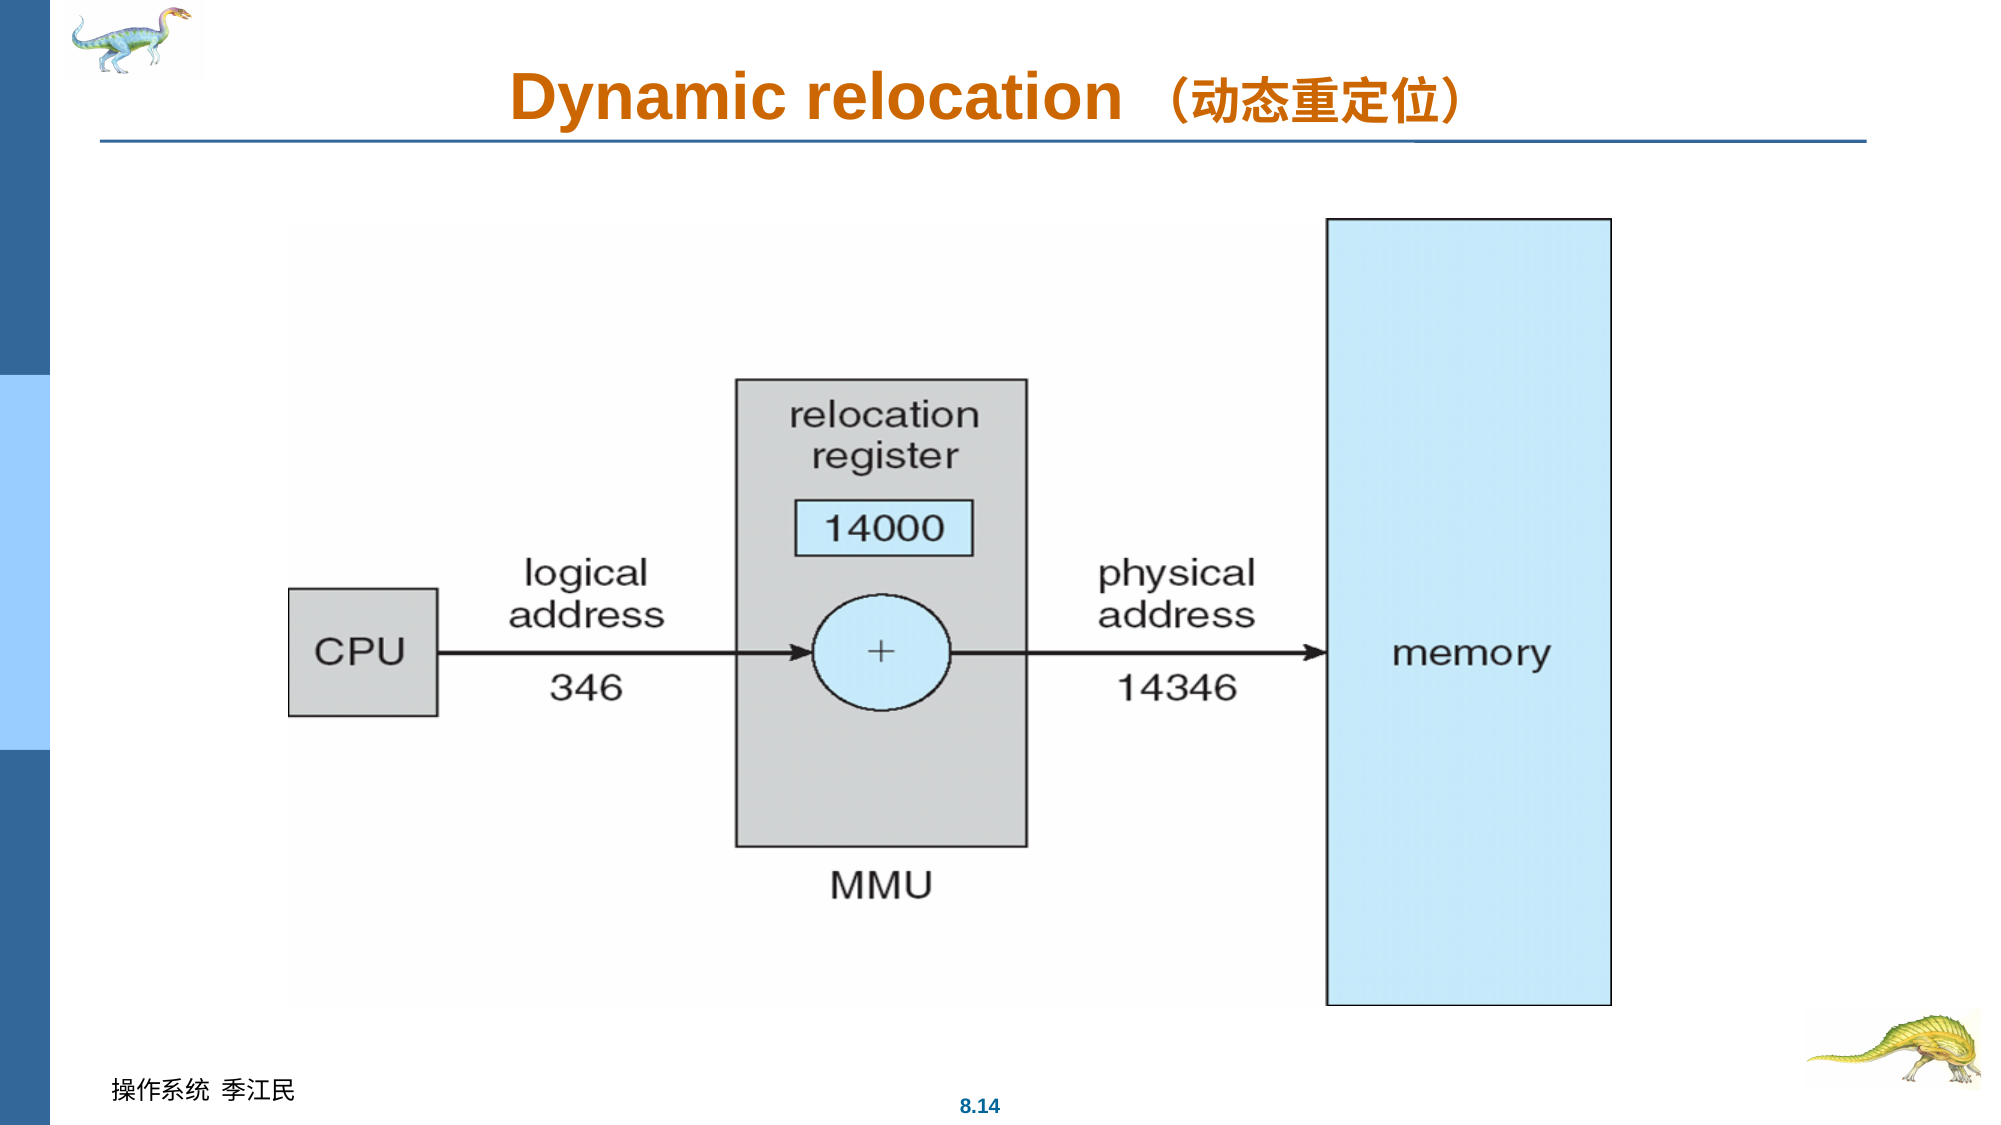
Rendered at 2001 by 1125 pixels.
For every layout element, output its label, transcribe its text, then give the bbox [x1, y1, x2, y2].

picture [62, 0, 205, 81]
picture [1804, 1007, 1982, 1090]
title Dynamic relocation（动态重定位） [99, 45, 1900, 141]
picture [287, 218, 1613, 1007]
